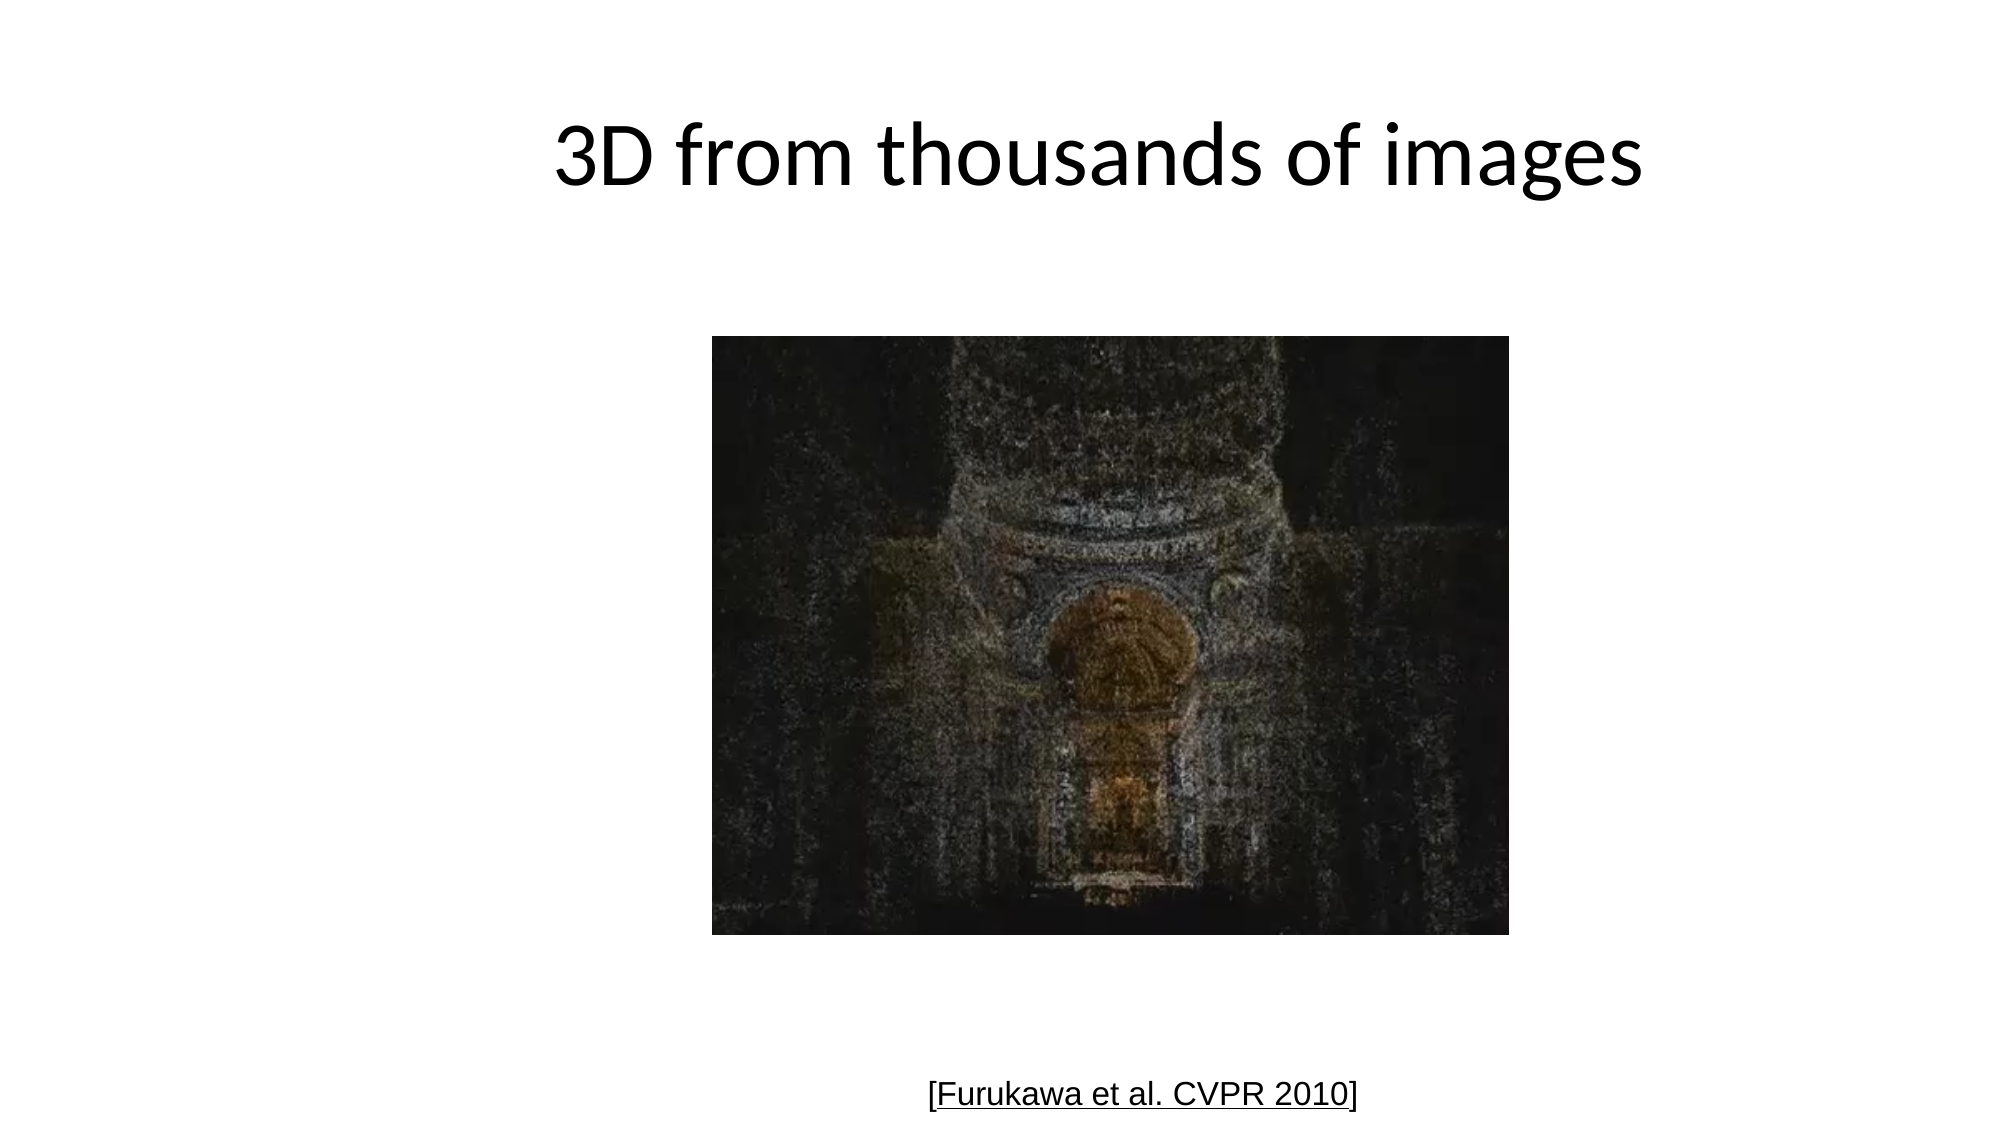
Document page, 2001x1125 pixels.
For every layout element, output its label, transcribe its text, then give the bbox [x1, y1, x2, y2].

text_box [Furukawa et al. CVPR 2010] [912, 1064, 1379, 1120]
title 3D from thousands of images [537, 62, 1663, 250]
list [712, 336, 1510, 935]
